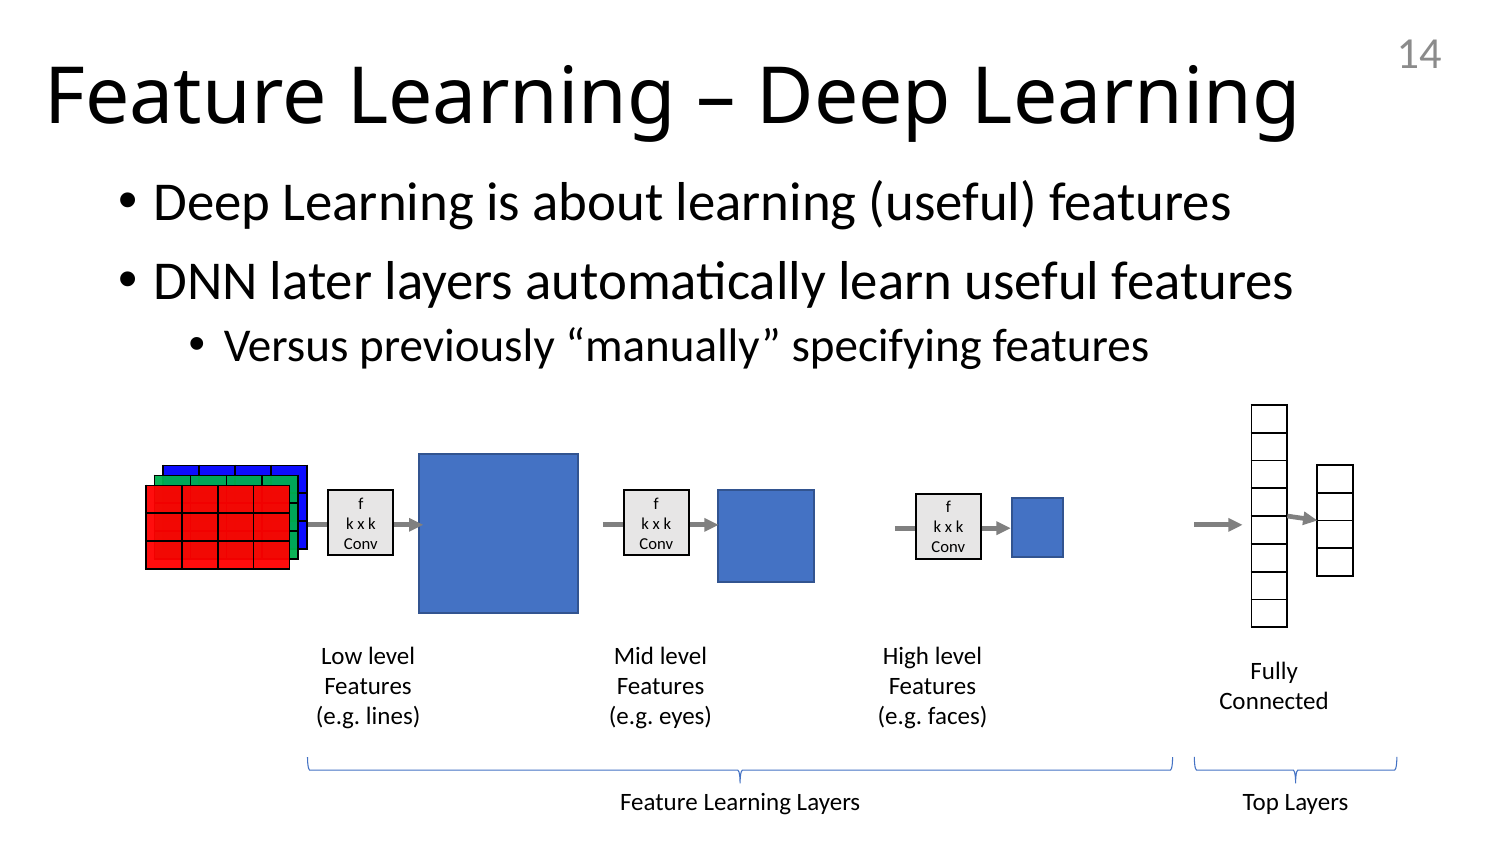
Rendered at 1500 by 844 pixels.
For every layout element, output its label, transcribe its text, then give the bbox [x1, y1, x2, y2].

table_cell [1252, 434, 1286, 460]
text_box [1011, 497, 1064, 558]
table_header [147, 486, 181, 512]
slide_number 14 [1119, 28, 1457, 74]
table_header [254, 486, 289, 512]
text_box Feature Learning Layers [585, 777, 896, 823]
table_cell [290, 504, 297, 530]
text_box [717, 489, 815, 583]
text_box f k x k Conv [623, 489, 690, 524]
text_box f k x k Conv [327, 489, 394, 524]
text_box f k x k Conv [915, 493, 982, 528]
table_cell [299, 494, 306, 520]
table_cell [147, 542, 181, 568]
table_cell [147, 514, 181, 540]
text_box Top Layers [1193, 777, 1398, 823]
table_cell [183, 542, 217, 568]
table_cell [1252, 517, 1286, 543]
table_cell [1252, 545, 1286, 571]
table_cell [254, 514, 289, 540]
text_box f k x k Conv [623, 525, 690, 556]
title Feature Learning – Deep Learning [29, 16, 1324, 180]
table_cell [219, 542, 253, 568]
text_box f k x k Conv [915, 529, 982, 560]
table_header [200, 466, 234, 475]
table_header [272, 466, 306, 492]
text_box [306, 757, 1174, 777]
table_header [219, 486, 253, 512]
table_header [263, 476, 297, 502]
text_box High level Features (e.g. faces) [852, 636, 1013, 733]
table_cell [1252, 600, 1286, 626]
table_cell [1318, 521, 1352, 547]
list Deep Learning is about learning (useful) features DNN later layers automatically learn useful features Versus previously “manually” specifying features [103, 166, 1397, 381]
text_box [1193, 756, 1398, 777]
table_header [1252, 406, 1286, 432]
table_header [236, 466, 270, 475]
text_box Low level Features (e.g. lines) [287, 636, 449, 733]
text_box f k x k Conv [327, 525, 394, 556]
table_cell [183, 514, 217, 540]
table_header [183, 486, 217, 512]
table_header [1318, 466, 1352, 492]
text_box Mid level Features (e.g. eyes) [580, 636, 741, 733]
table_header [155, 476, 190, 485]
table_cell [1252, 489, 1286, 515]
text_box [418, 453, 579, 614]
table_header [164, 466, 198, 475]
table_cell [254, 542, 289, 568]
text_box Fully Connected [1193, 636, 1355, 733]
table_cell [1252, 573, 1286, 599]
table_cell [1318, 549, 1352, 575]
table_header [191, 476, 226, 485]
table_cell [299, 522, 306, 548]
table_cell [1252, 461, 1286, 487]
table_cell [290, 532, 297, 558]
table_cell [219, 514, 253, 540]
table_cell [1318, 494, 1352, 520]
table_header [227, 476, 261, 485]
